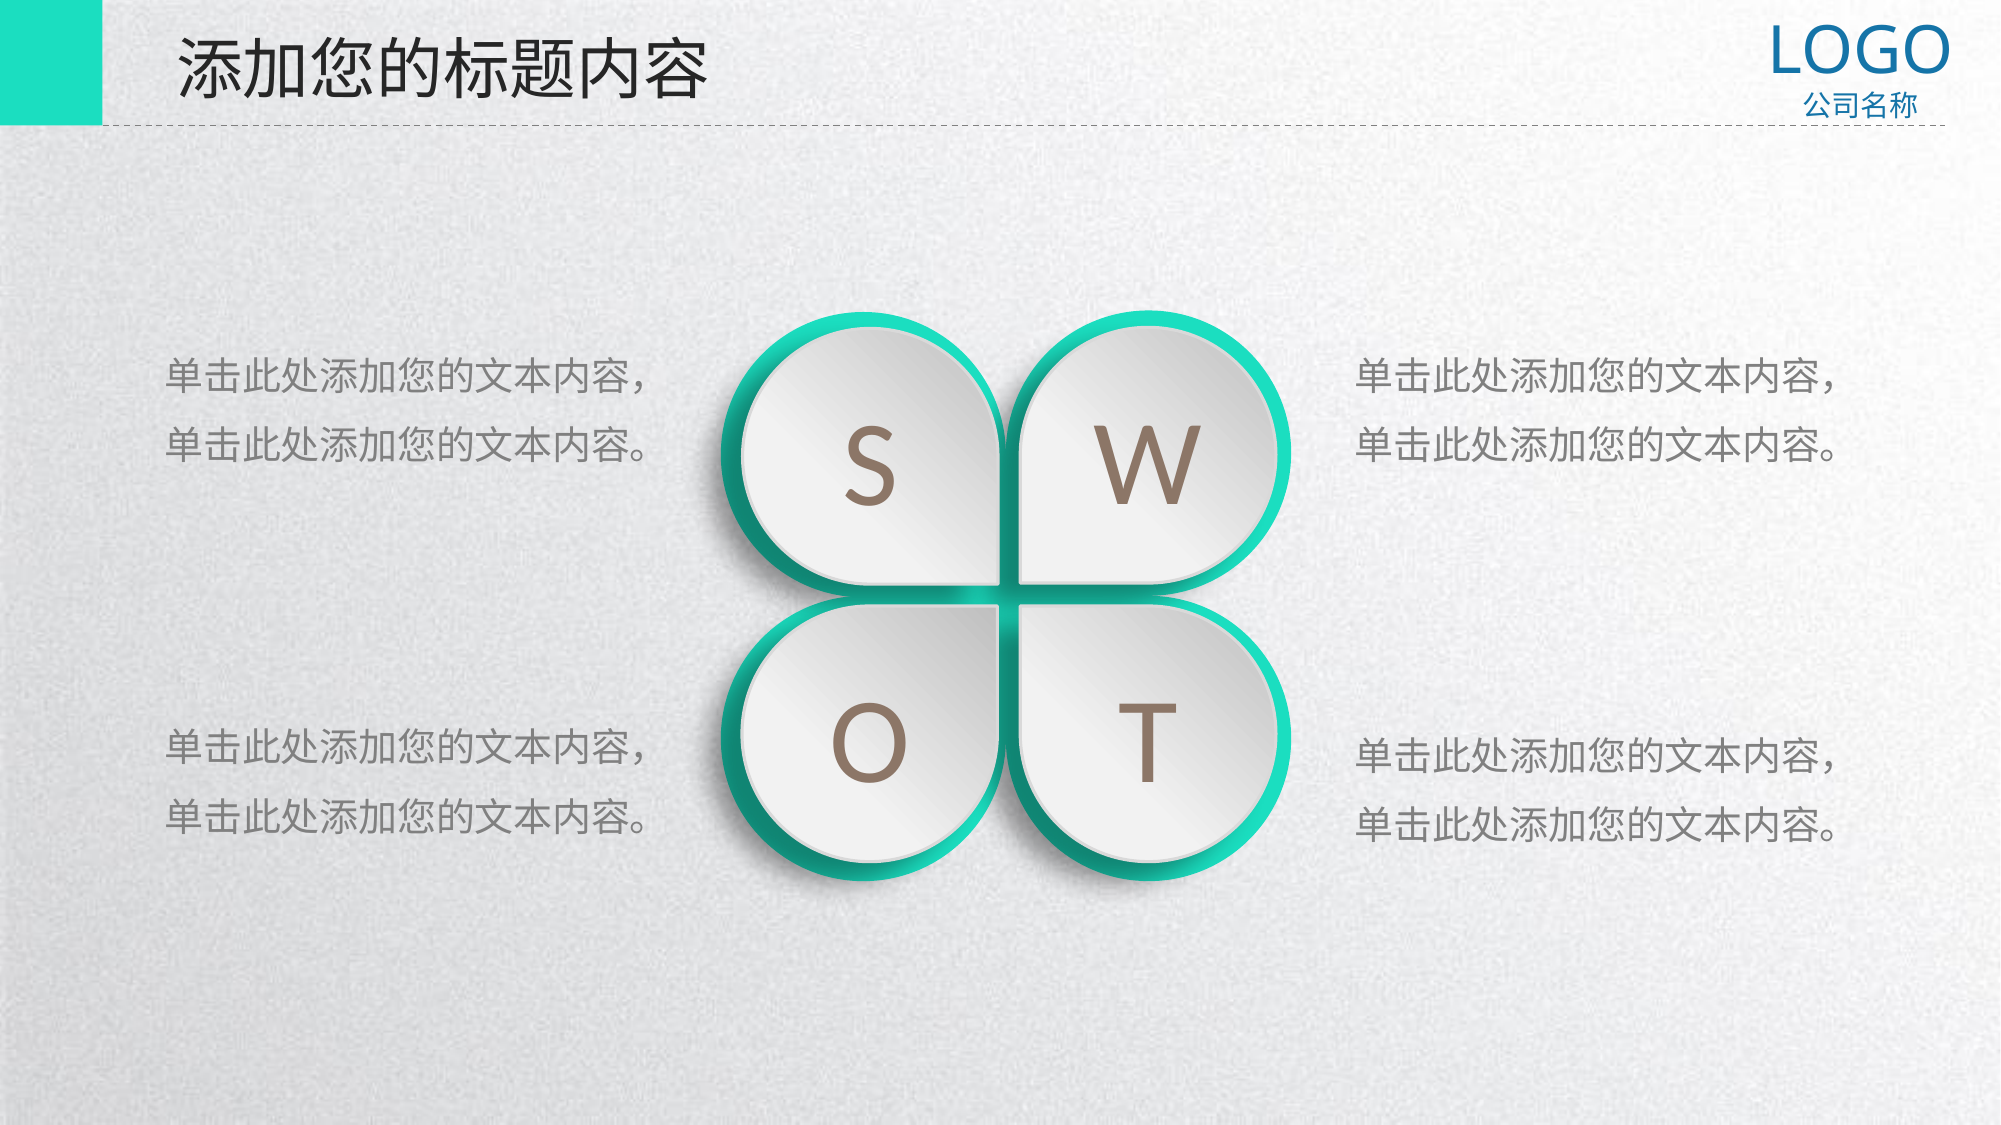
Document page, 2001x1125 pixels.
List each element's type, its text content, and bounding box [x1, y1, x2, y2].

text_box 单击此处添加您的文本内容，单击此处添加您的文本内容。 [1339, 700, 1868, 855]
text_box LOGO 公司名称 [1736, 0, 1985, 130]
text_box 添加您的标题内容 [161, 19, 977, 114]
text_box 单击此处添加您的文本内容，单击此处添加您的文本内容。 [149, 320, 678, 476]
picture [0, 0, 2001, 1125]
text_box 单击此处添加您的文本内容，单击此处添加您的文本内容。 [149, 691, 678, 847]
picture [104, 0, 1736, 125]
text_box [720, 310, 1292, 882]
text_box 单击此处添加您的文本内容，单击此处添加您的文本内容。 [1339, 320, 1868, 476]
text_box [0, 0, 104, 127]
